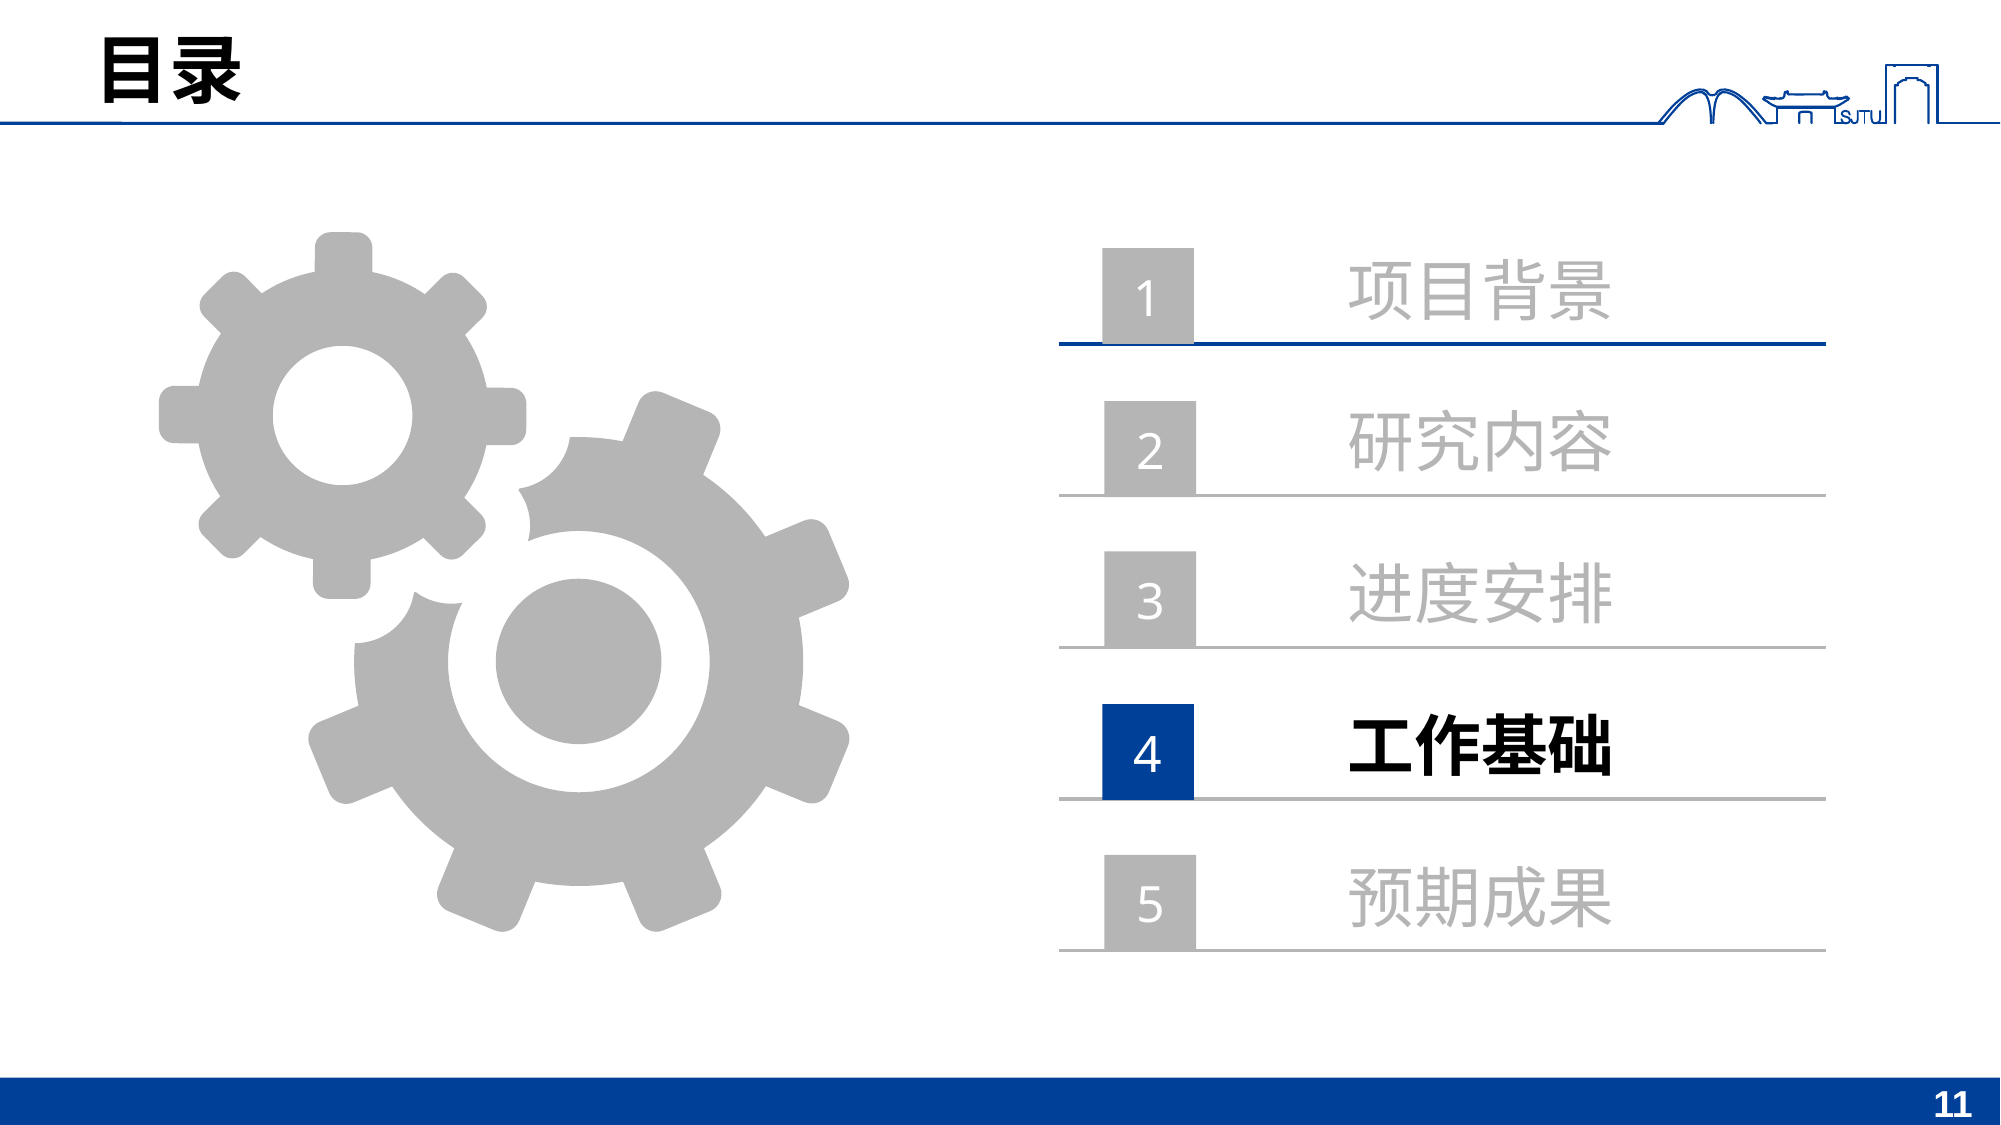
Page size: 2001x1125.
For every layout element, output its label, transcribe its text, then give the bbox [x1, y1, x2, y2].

text_box 1 [1101, 247, 1195, 343]
text_box 进度安排 [1148, 544, 1815, 640]
title 目录 [79, 22, 1919, 124]
text_box 工作基础 [1148, 696, 1815, 791]
text_box 5 [1103, 854, 1197, 949]
text_box [307, 390, 851, 933]
text_box 3 [1103, 550, 1197, 646]
slide_number 11 [1537, 1079, 1988, 1125]
text_box 4 [1102, 704, 1194, 798]
text_box [157, 231, 528, 600]
text_box 研究内容 [1148, 392, 1815, 488]
text_box 项目背景 [1148, 241, 1815, 336]
text_box 2 [1103, 400, 1197, 495]
text_box 预期成果 [1148, 847, 1815, 943]
